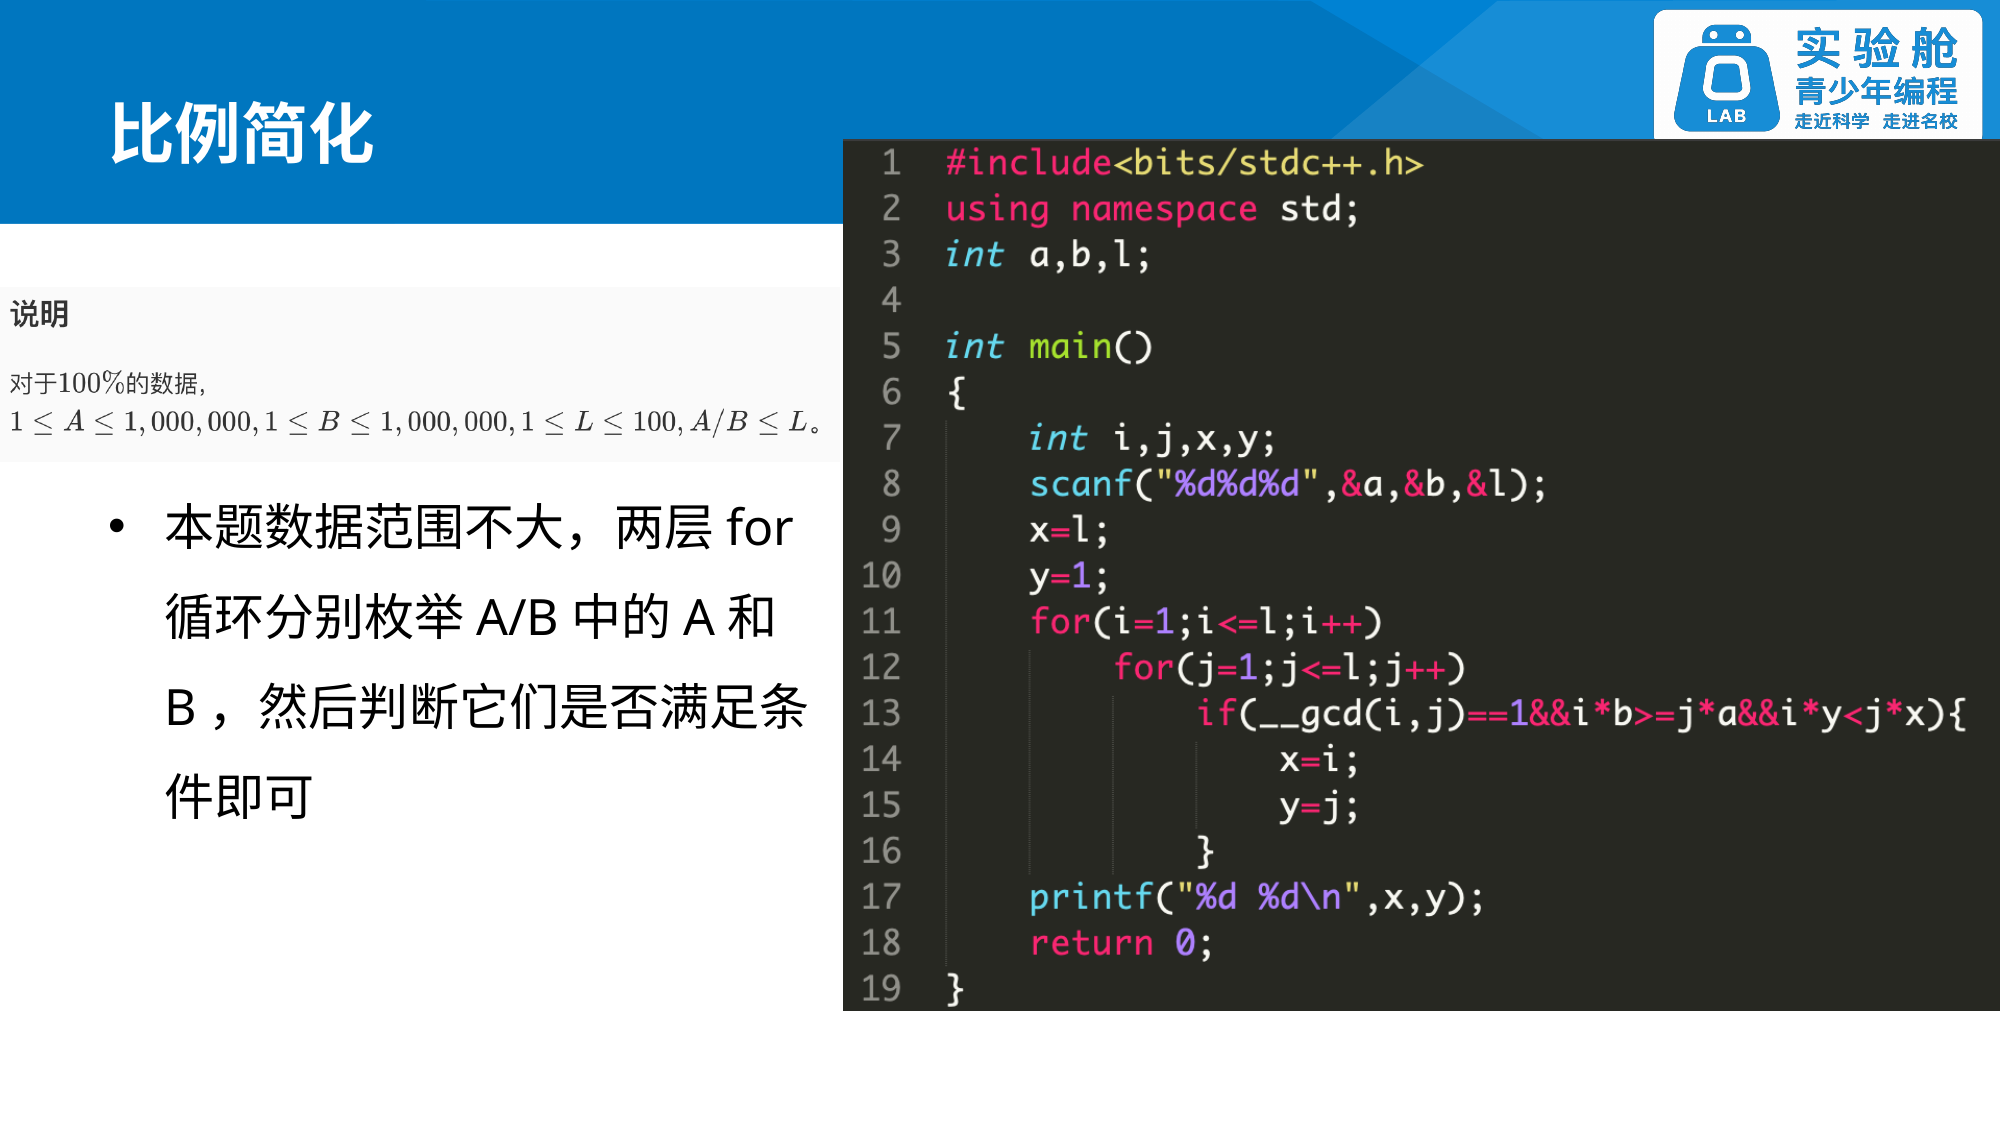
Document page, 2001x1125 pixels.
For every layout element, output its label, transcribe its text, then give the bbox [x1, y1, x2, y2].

picture [0, 287, 840, 462]
list 比例简化 [93, 93, 1547, 186]
list 本题数据范围不大，两层for循环分别枚举A/B中的A和B，然后判断它们是否满足条件即可 [93, 265, 841, 1031]
picture [843, 0, 2000, 1011]
